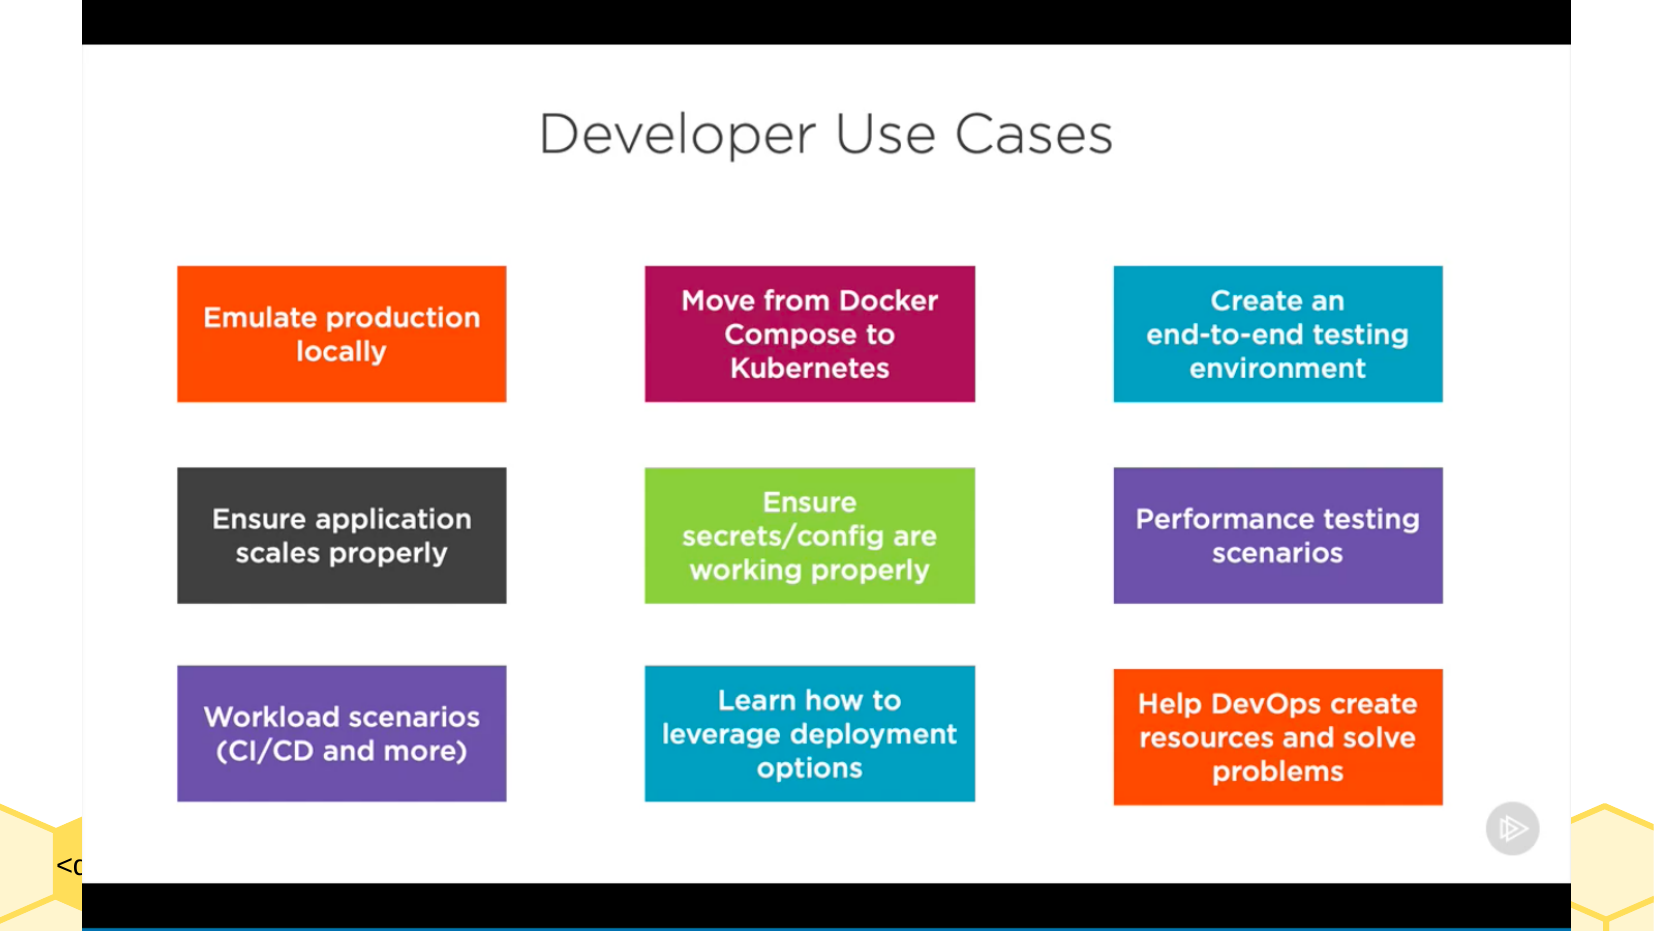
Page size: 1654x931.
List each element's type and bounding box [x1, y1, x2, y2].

picture [82, 0, 1572, 927]
